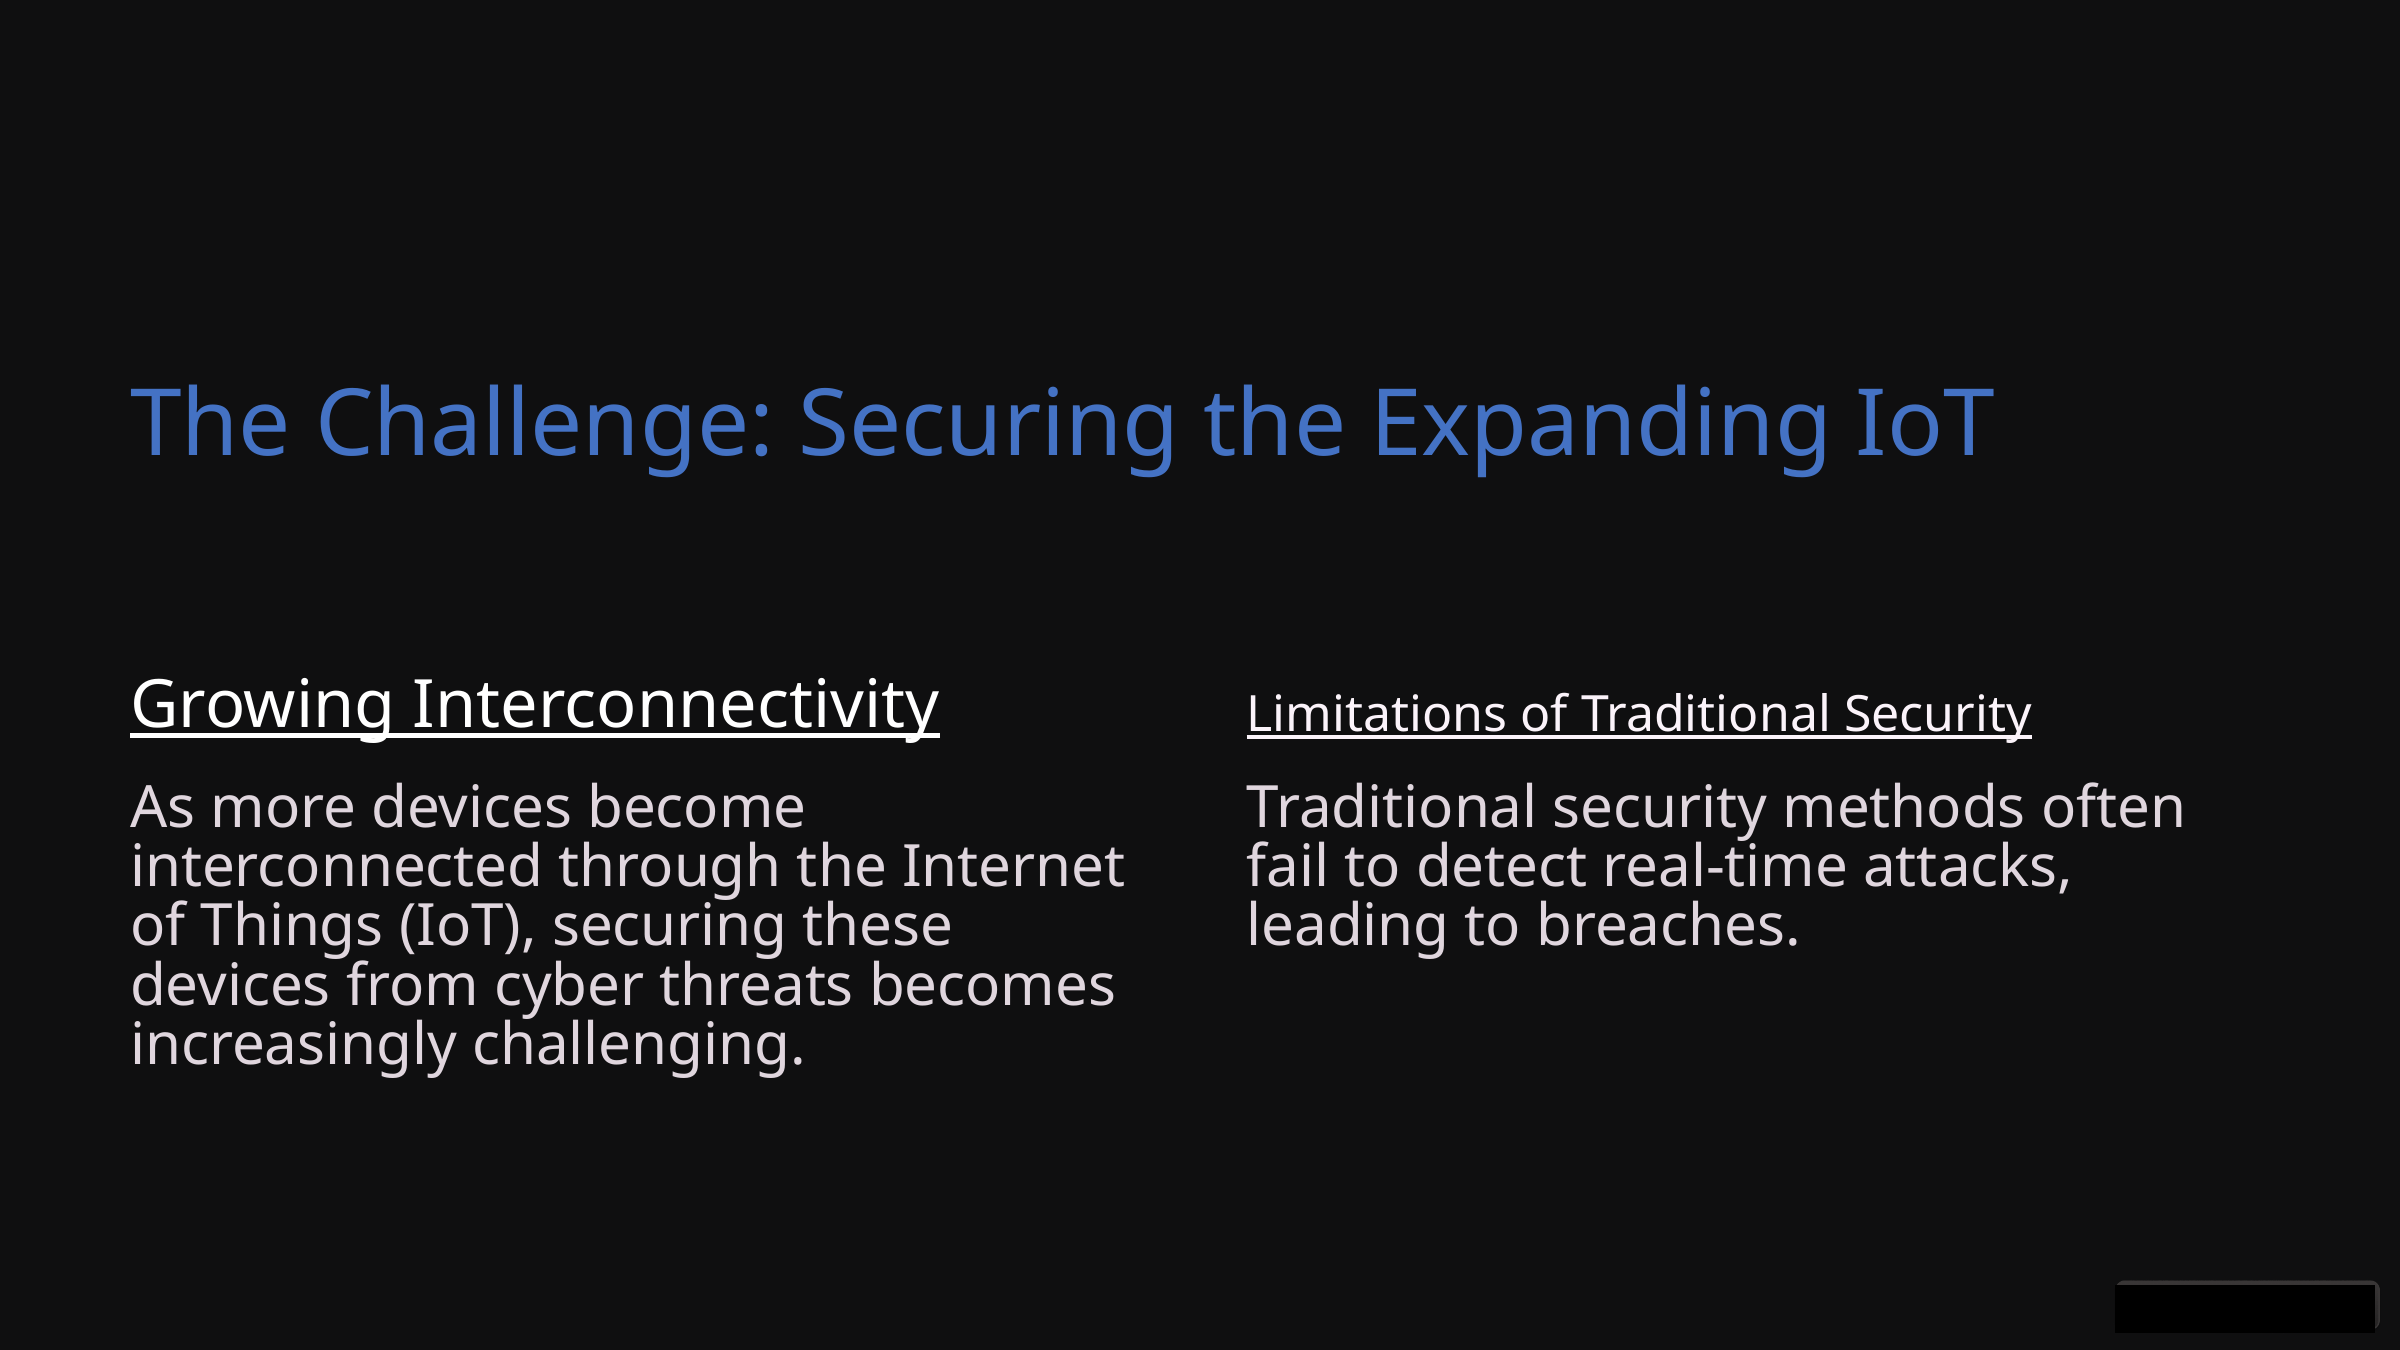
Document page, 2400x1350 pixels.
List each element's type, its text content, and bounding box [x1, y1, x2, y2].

picture [2106, 1271, 2389, 1339]
text_box As more devices become interconnected through the Internet of Things (IoT), securing these devices from cyber threats becomes increasingly challenging. [130, 779, 1155, 958]
text_box [2115, 1285, 2375, 1333]
text_box Growing Interconnectivity [130, 683, 828, 743]
text_box The Challenge: Securing the Expanding IoT [130, 358, 2270, 591]
text_box Traditional security methods often fail to detect real-time attacks, leading to breaches. [1246, 779, 2271, 899]
text_box Limitations of Traditional Security [1246, 683, 2223, 743]
